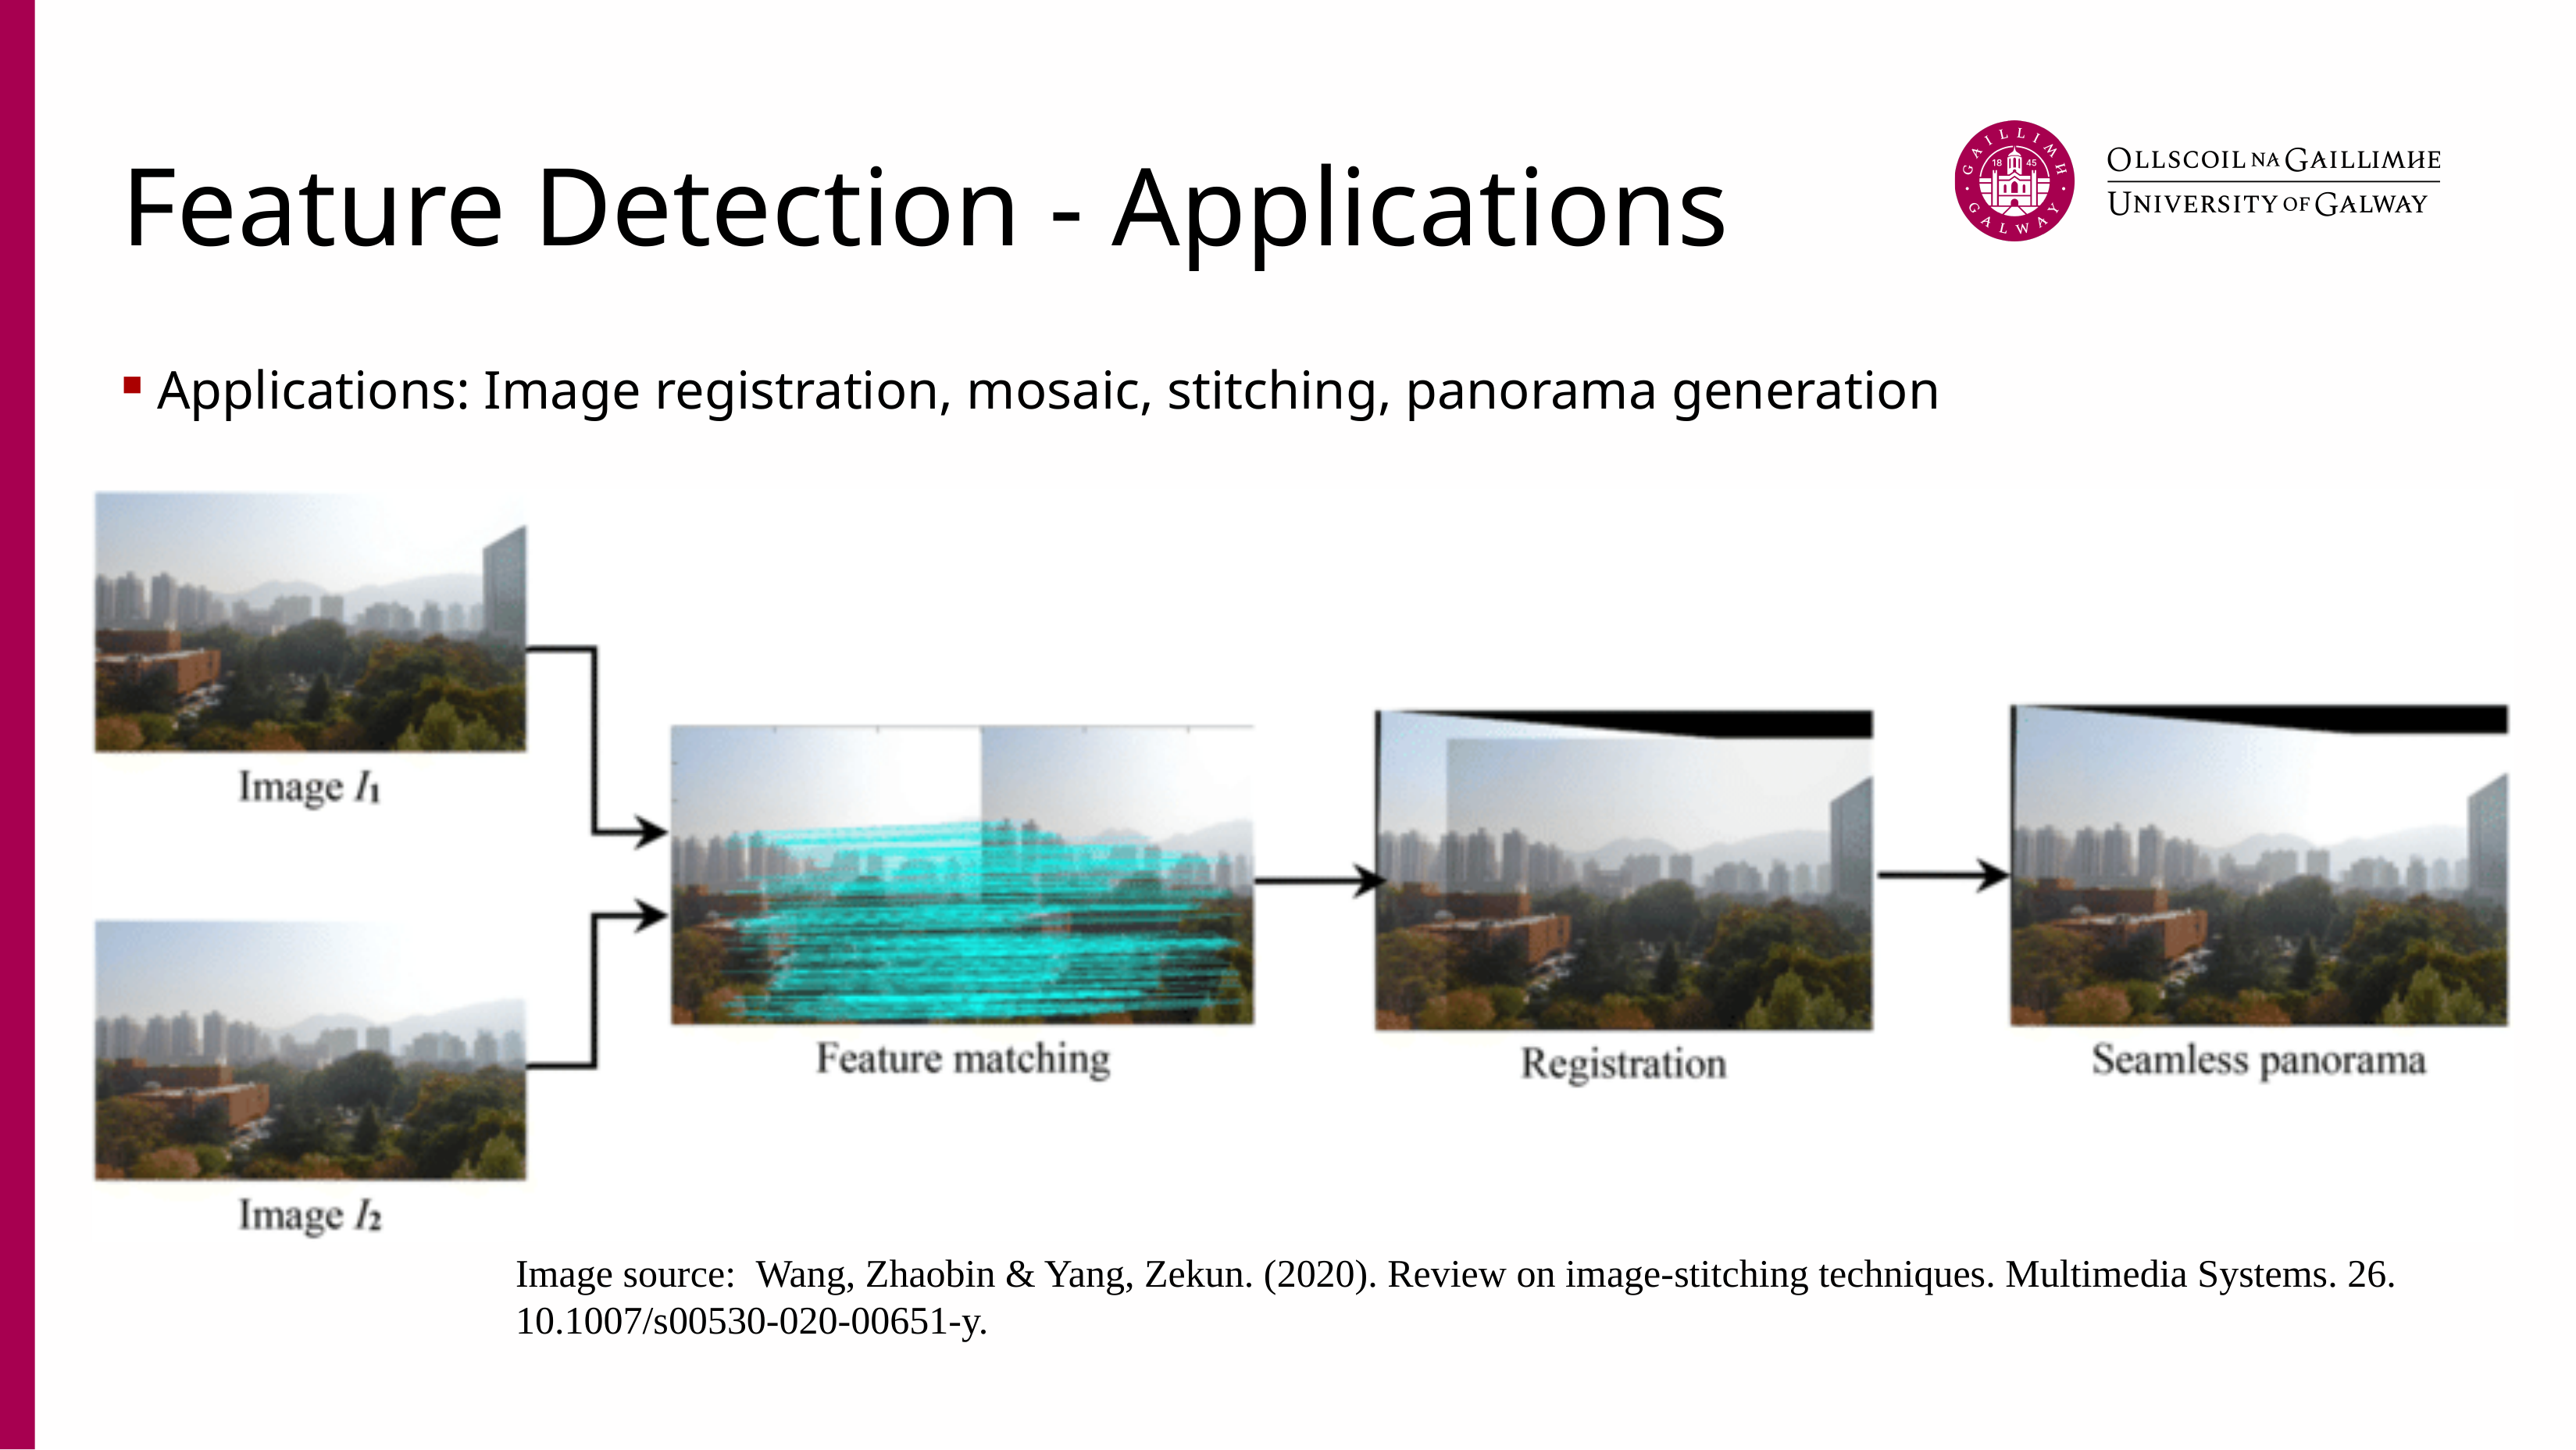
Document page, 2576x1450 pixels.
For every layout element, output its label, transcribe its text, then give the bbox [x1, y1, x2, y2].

text_box Image source: Wang, Zhaobin & Yang, Zekun. (2020). Review on image-stitching techniques. Multimedia Systems. 26. 10.1007/s00530-020-00651-y. [504, 1251, 2434, 1348]
list Applications: Image registration, mosaic, stitching, panorama generation [109, 358, 2549, 1145]
title Feature Detection - Applications [109, 132, 1936, 263]
picture [91, 489, 2514, 1242]
